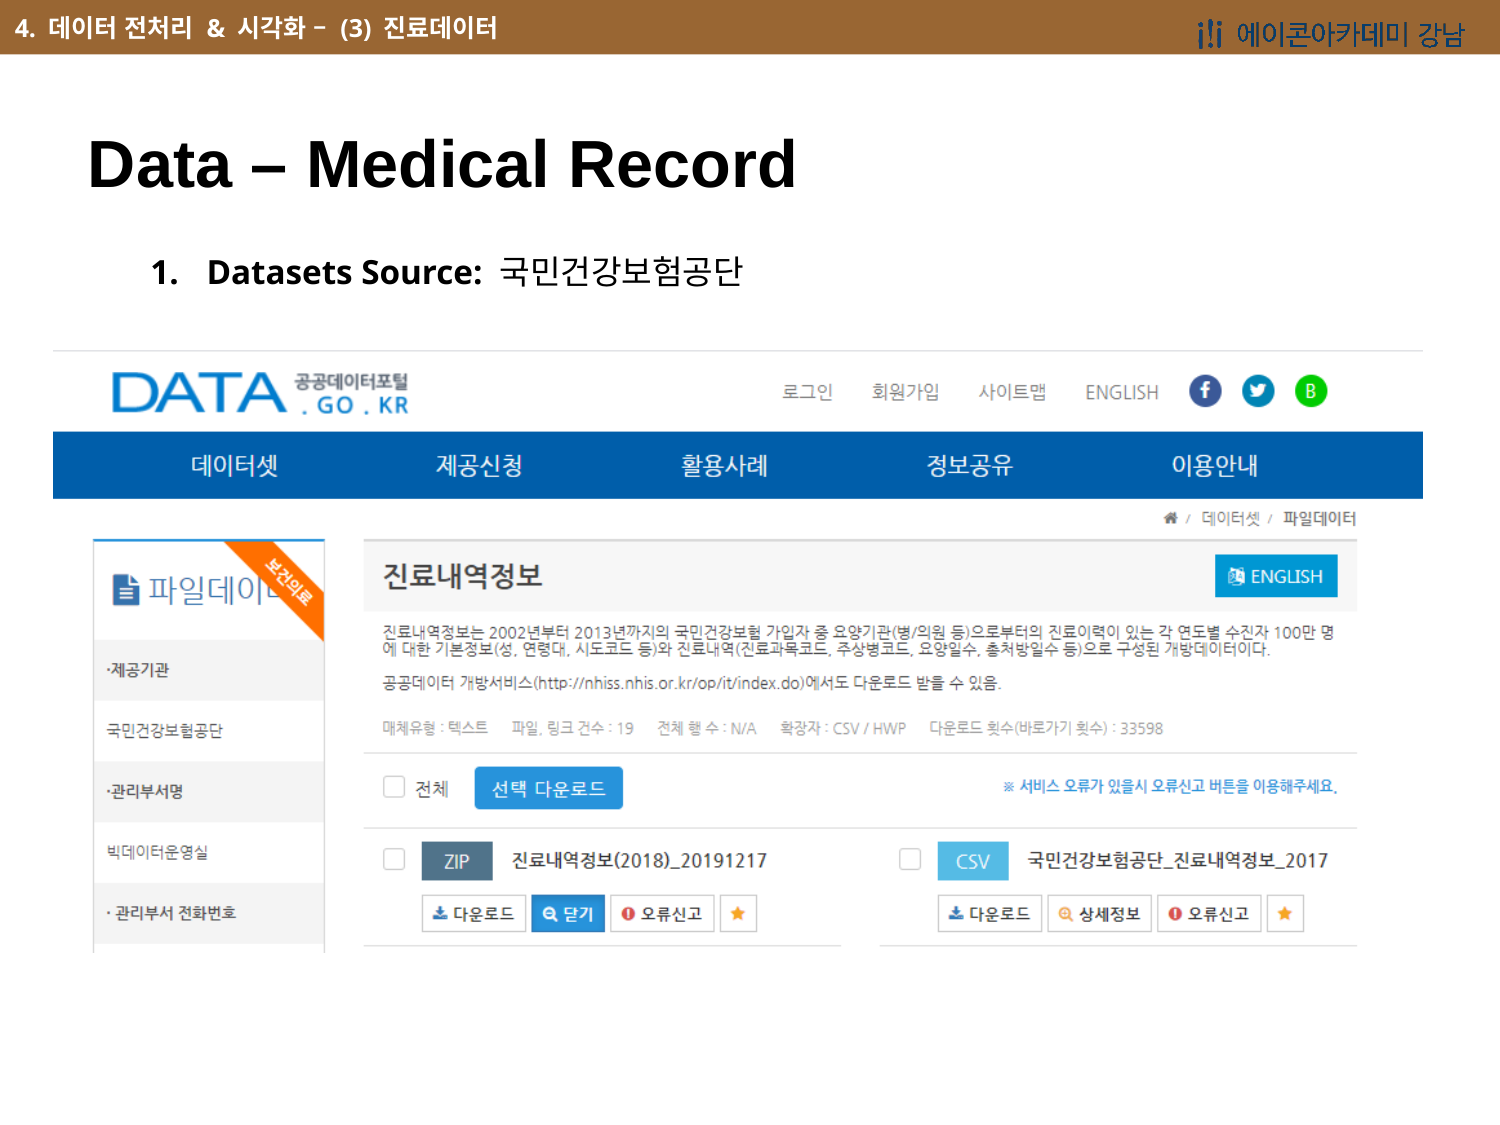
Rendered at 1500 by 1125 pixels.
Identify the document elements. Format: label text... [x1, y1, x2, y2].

text_box Datasets Source: 국민건강보험공단 [135, 243, 1435, 638]
picture [52, 349, 1424, 953]
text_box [0, 0, 1500, 55]
text_box Data – Medical Record [73, 113, 814, 209]
